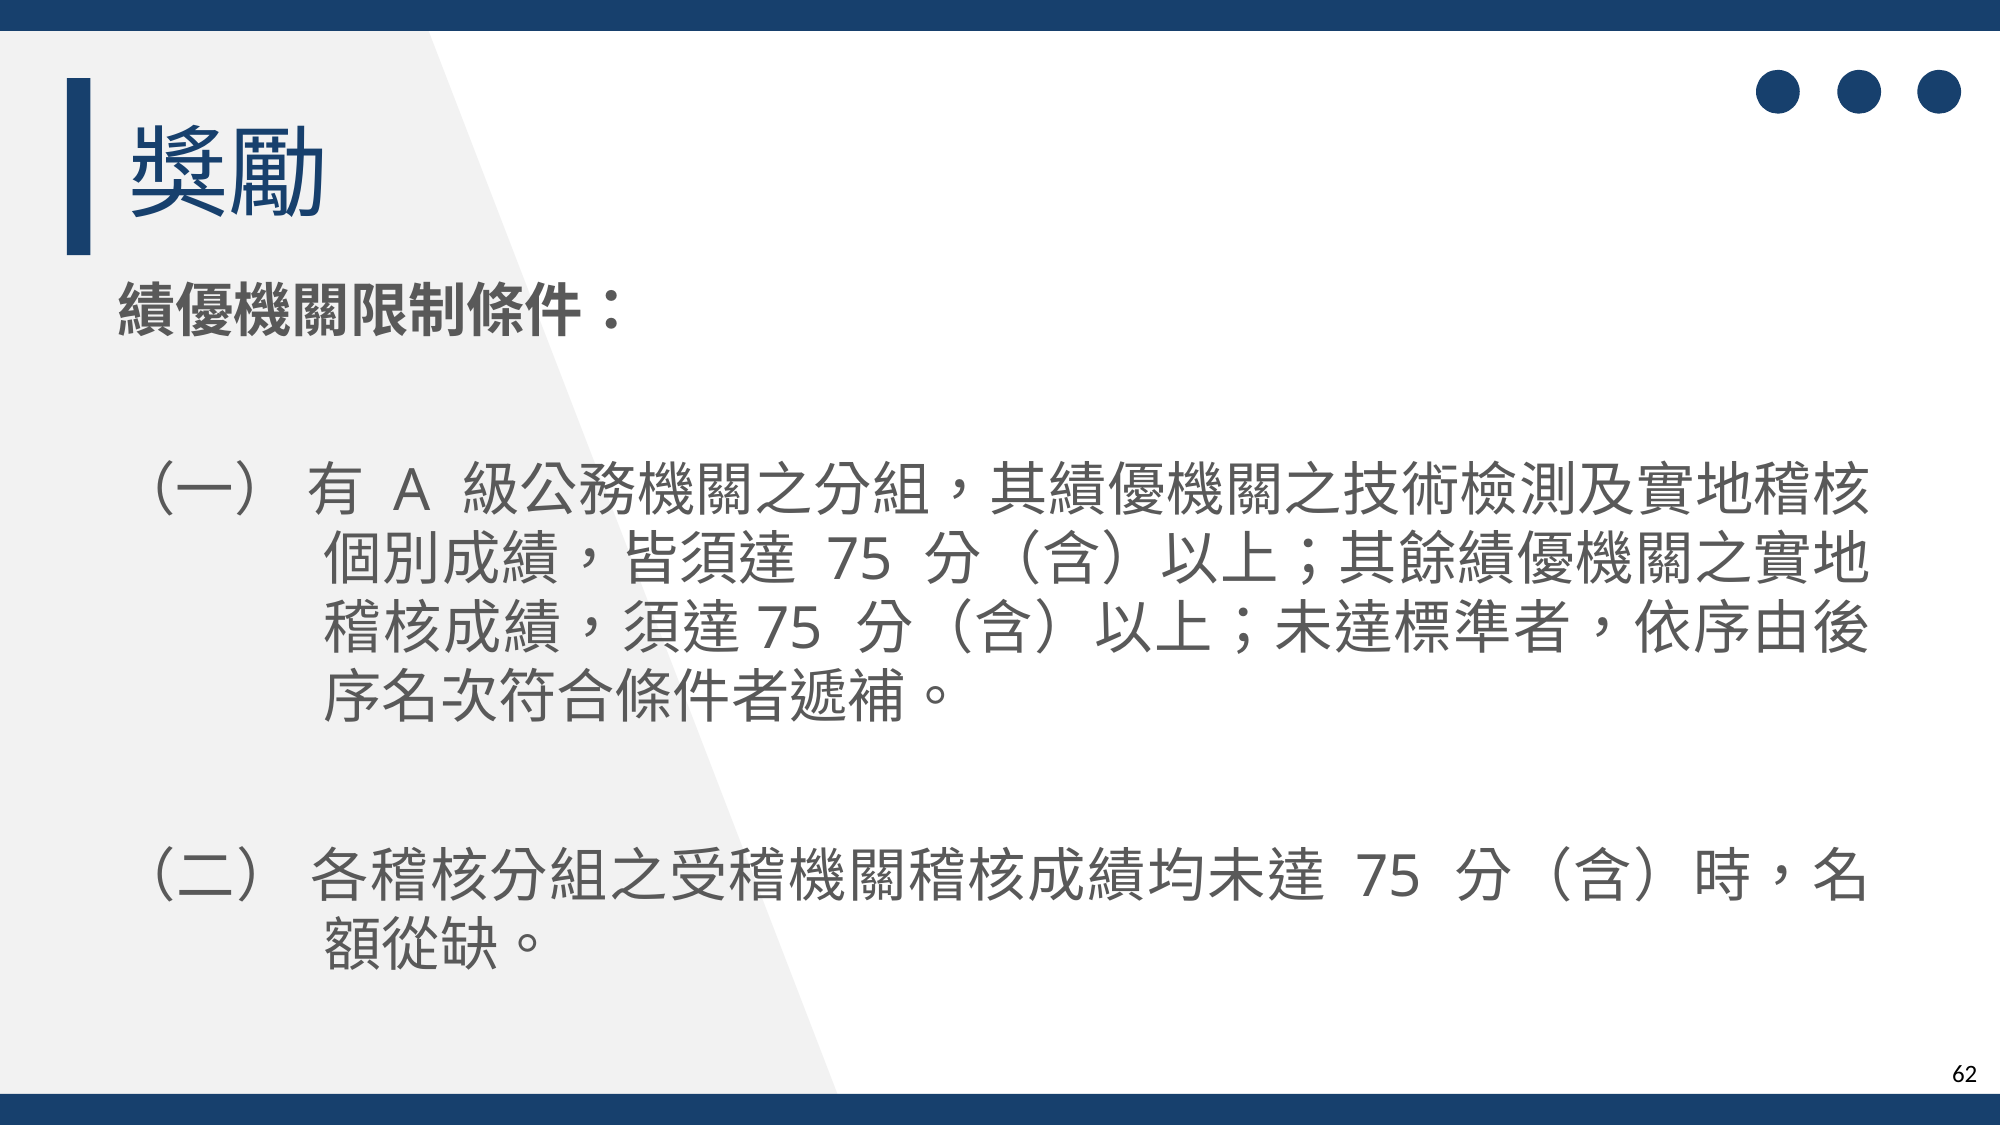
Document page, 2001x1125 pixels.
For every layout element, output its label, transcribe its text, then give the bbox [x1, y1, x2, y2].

text_box 獎勵 [113, 101, 1839, 267]
text_box 績優機關限制條件： （一） 有 A 級公務機關之分組，其績優機關之技術檢測及實地稽核個別成績，皆須達 75 分（含）以上；其餘績優機關之實地稽核成績，須達75 分（含）以上；未達標準者，依序由後序名次符合條件者遞補。 （二） 各稽核分組之受稽機關稽核成績均未達 75 分（含）時，名額從缺。 [102, 267, 1886, 894]
